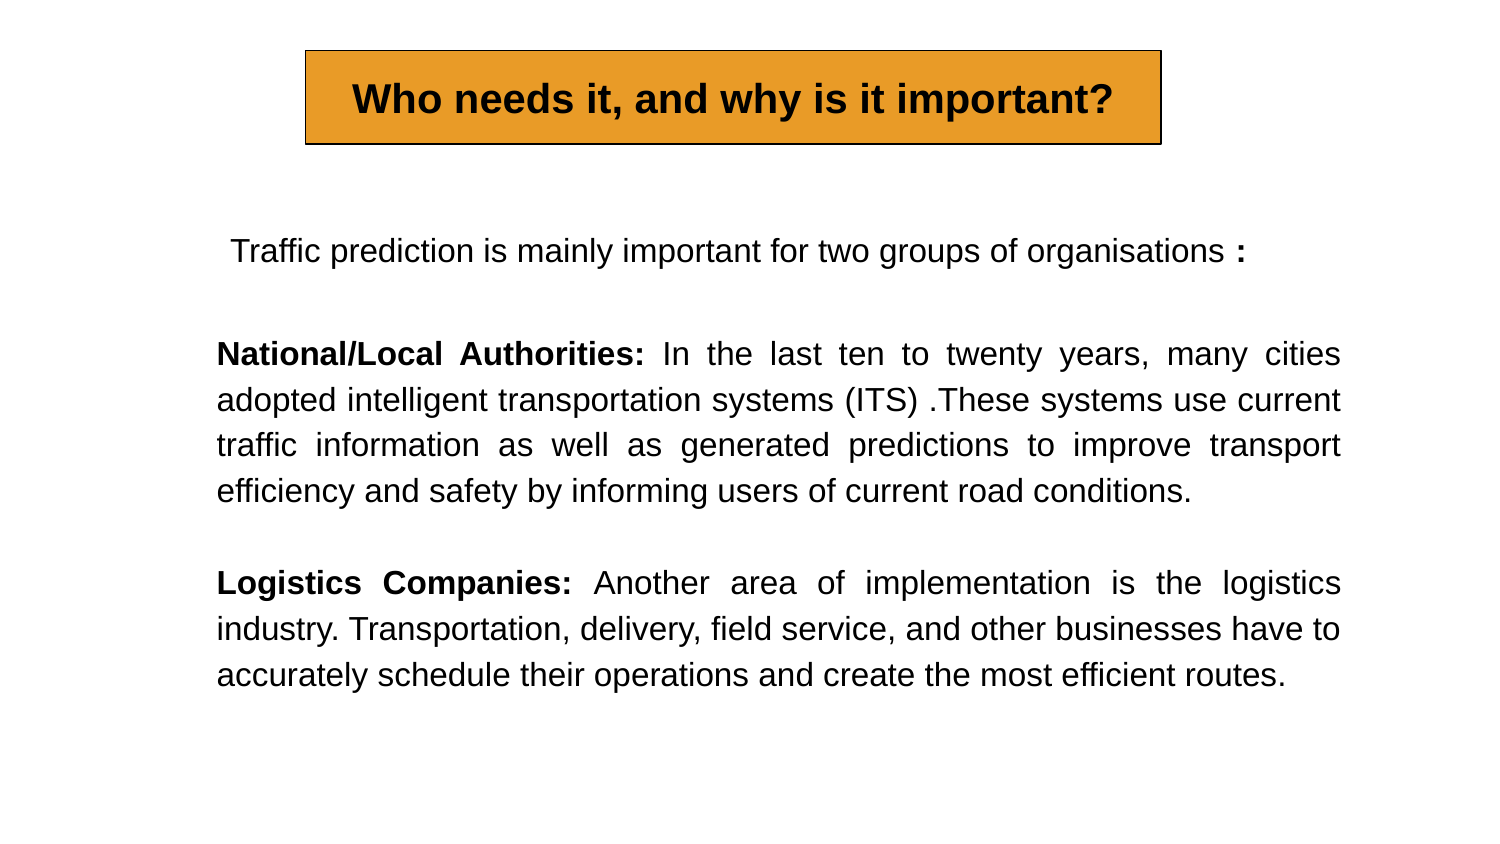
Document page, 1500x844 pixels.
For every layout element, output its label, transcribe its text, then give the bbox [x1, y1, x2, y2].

text_box National/Local Authorities: In the last ten to twenty years, many cities adopted intelligent transportation systems (ITS) .These systems use current traffic information as well as generated predictions to improve transport efficiency and safety by informing users of current road conditions. Logistics Companies: Another area of implementation is the logistics industry. Transportation, delivery, field service, and other businesses have to accurately schedule their operations and create the most efficient routes. [201, 310, 1358, 708]
text_box Traffic prediction is mainly important for two groups of organisations : [215, 214, 1271, 284]
text_box Who needs it, and why is it important? [305, 50, 1161, 145]
